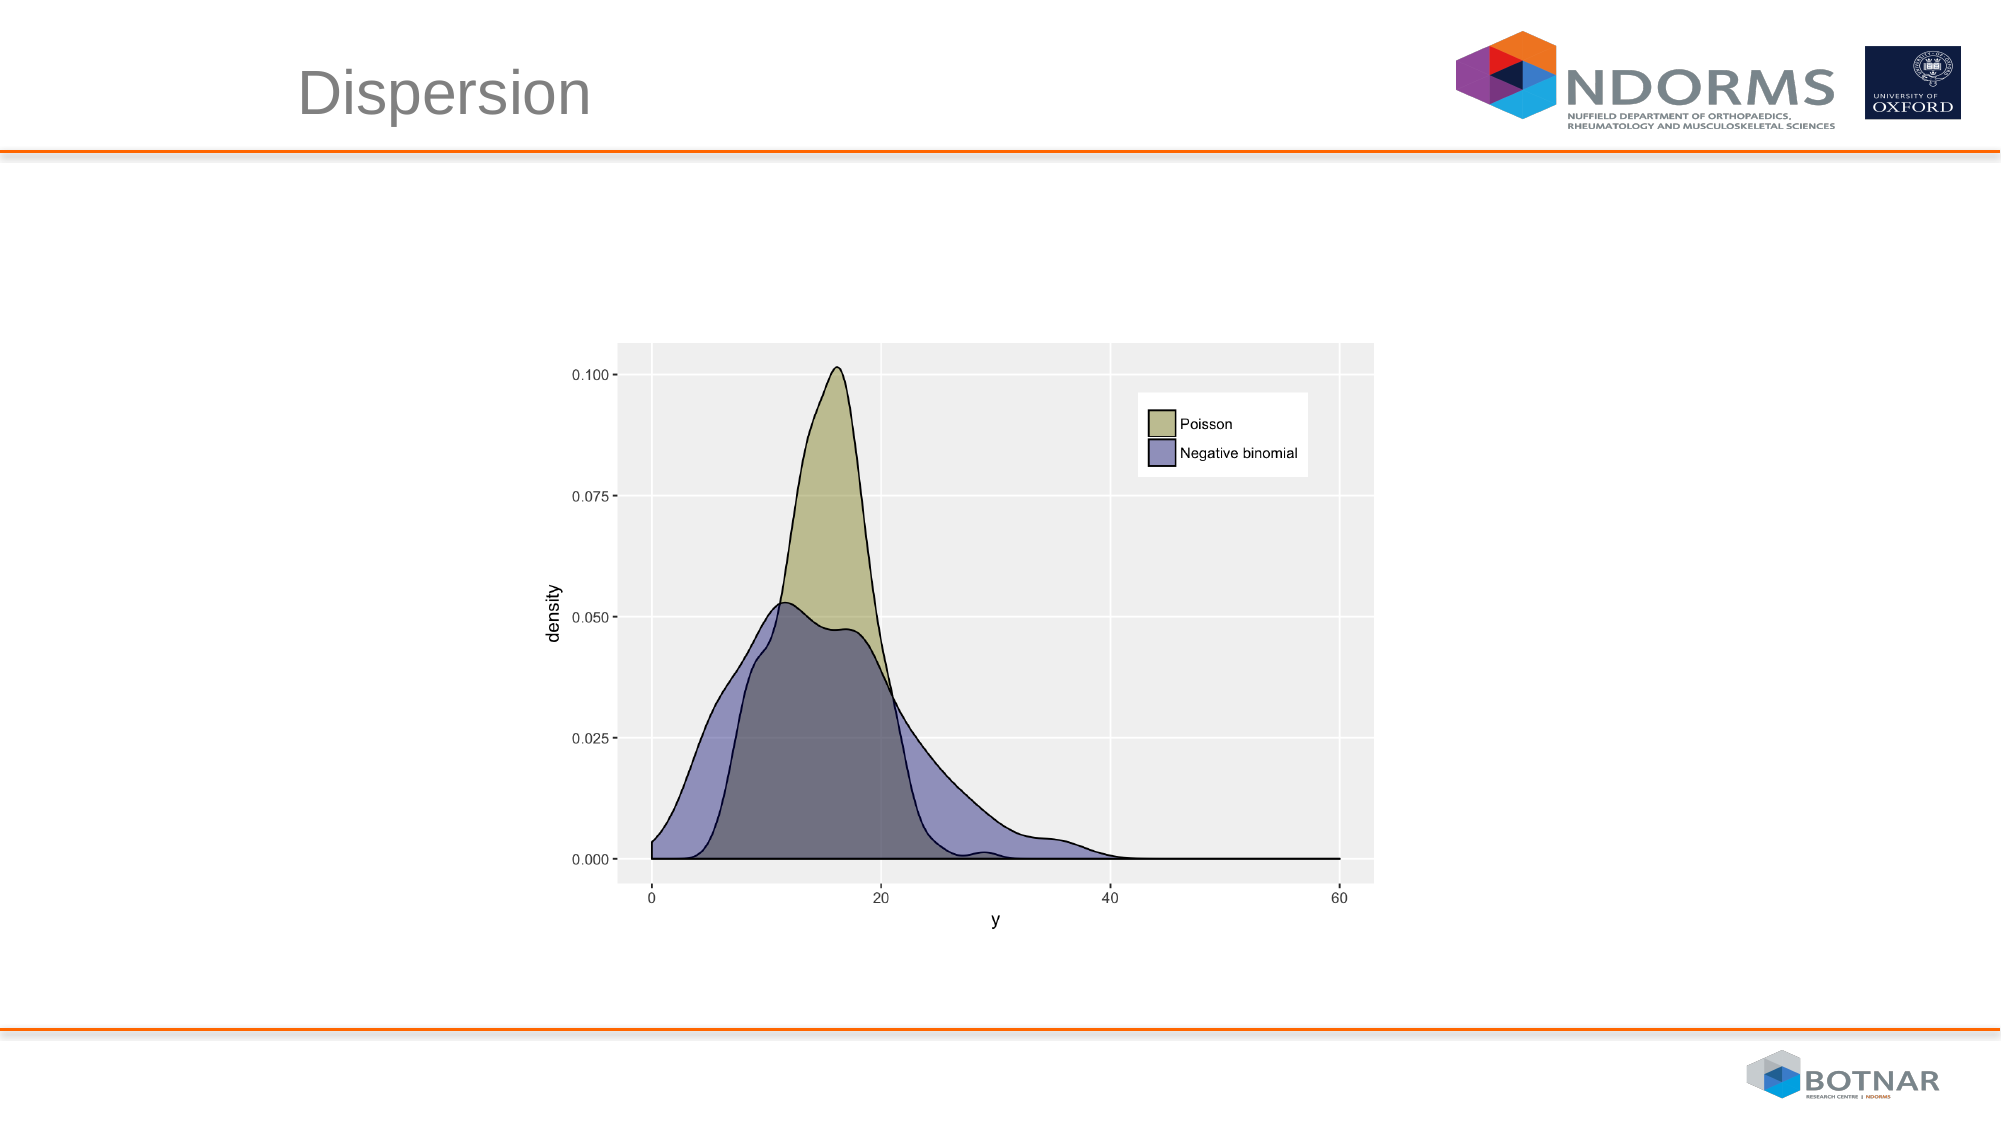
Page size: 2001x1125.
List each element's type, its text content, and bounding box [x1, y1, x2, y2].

picture [536, 333, 1383, 938]
picture [1456, 31, 1961, 129]
picture [1746, 1050, 1945, 1099]
title Dispersion [282, 25, 1175, 155]
